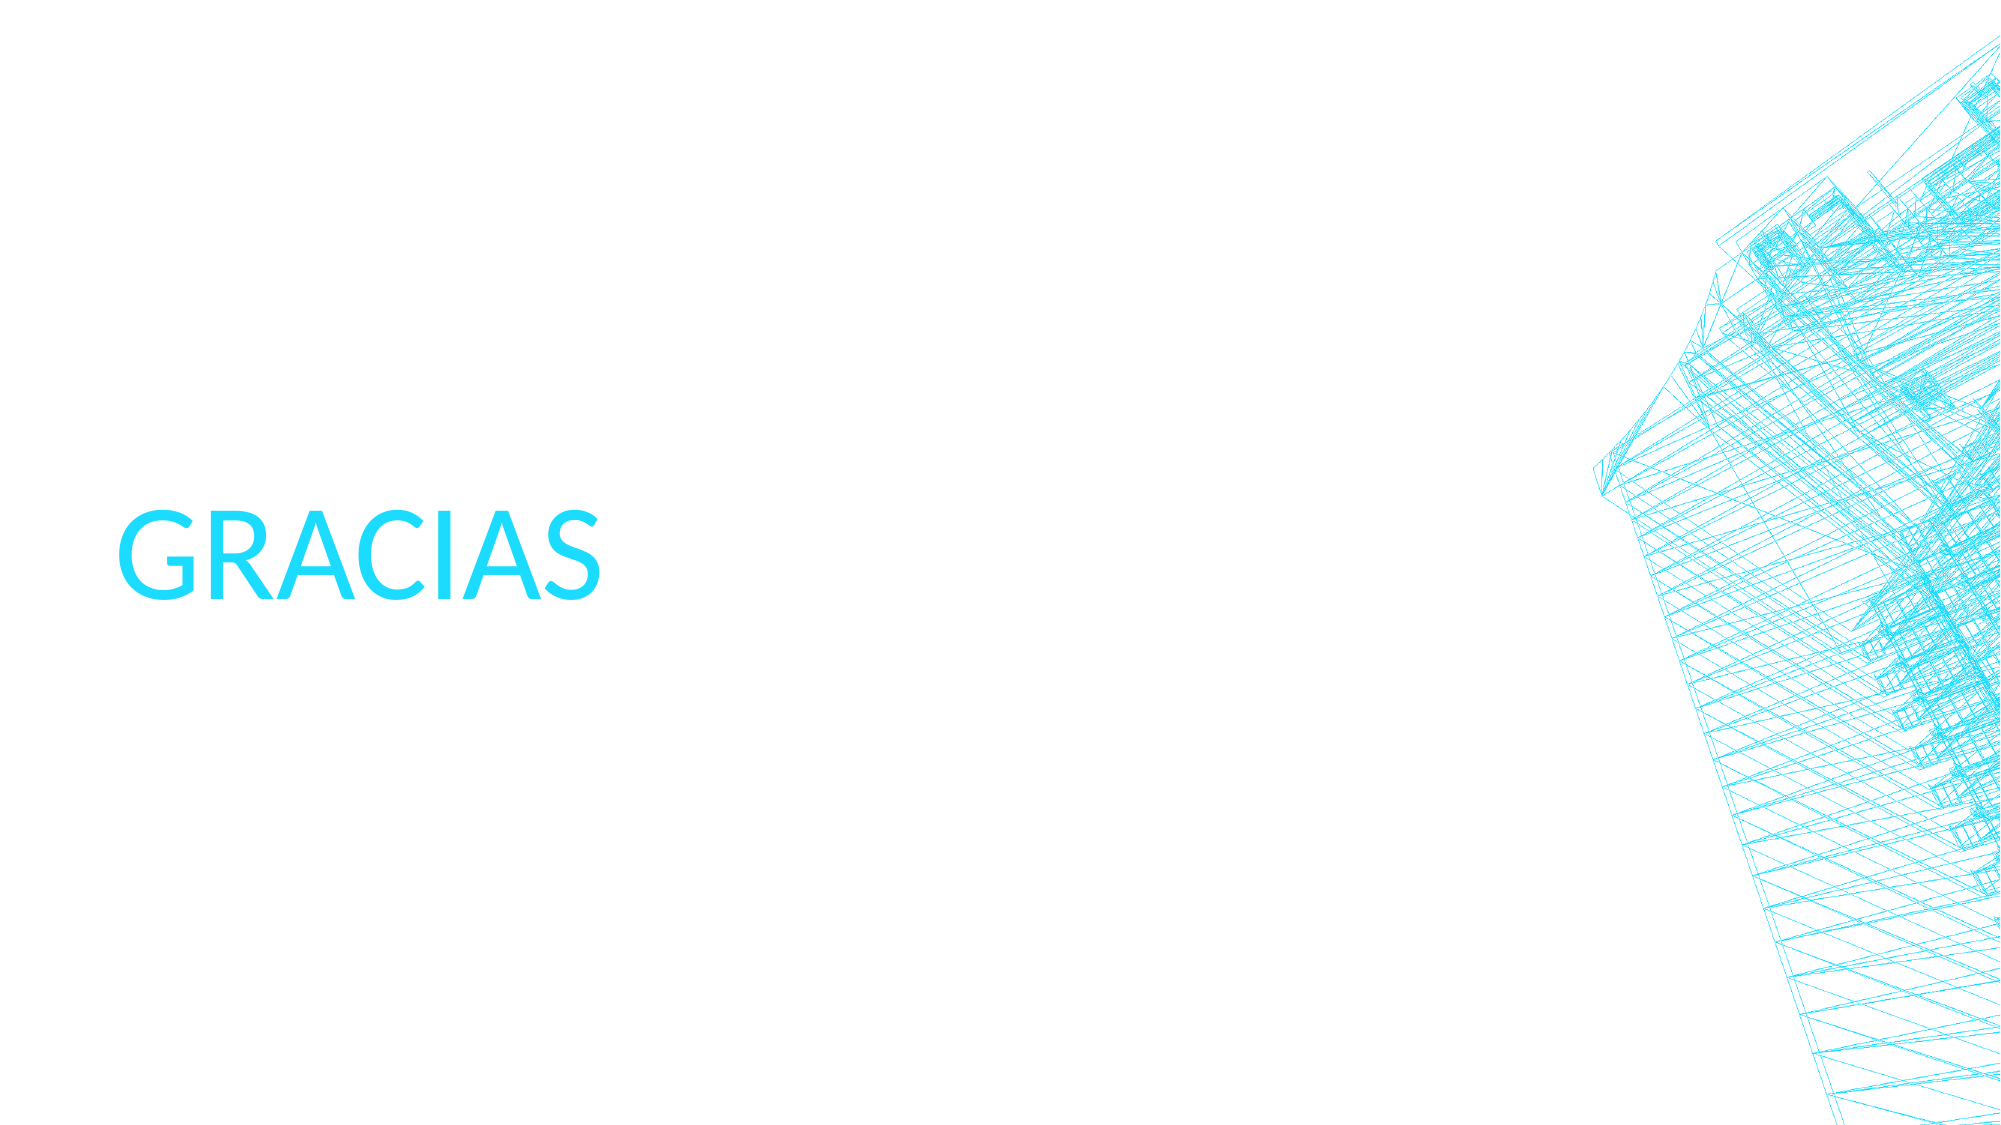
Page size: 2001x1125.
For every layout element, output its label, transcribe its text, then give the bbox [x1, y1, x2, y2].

picture [0, 0, 2001, 1125]
title GRACIAS [99, 305, 1525, 636]
